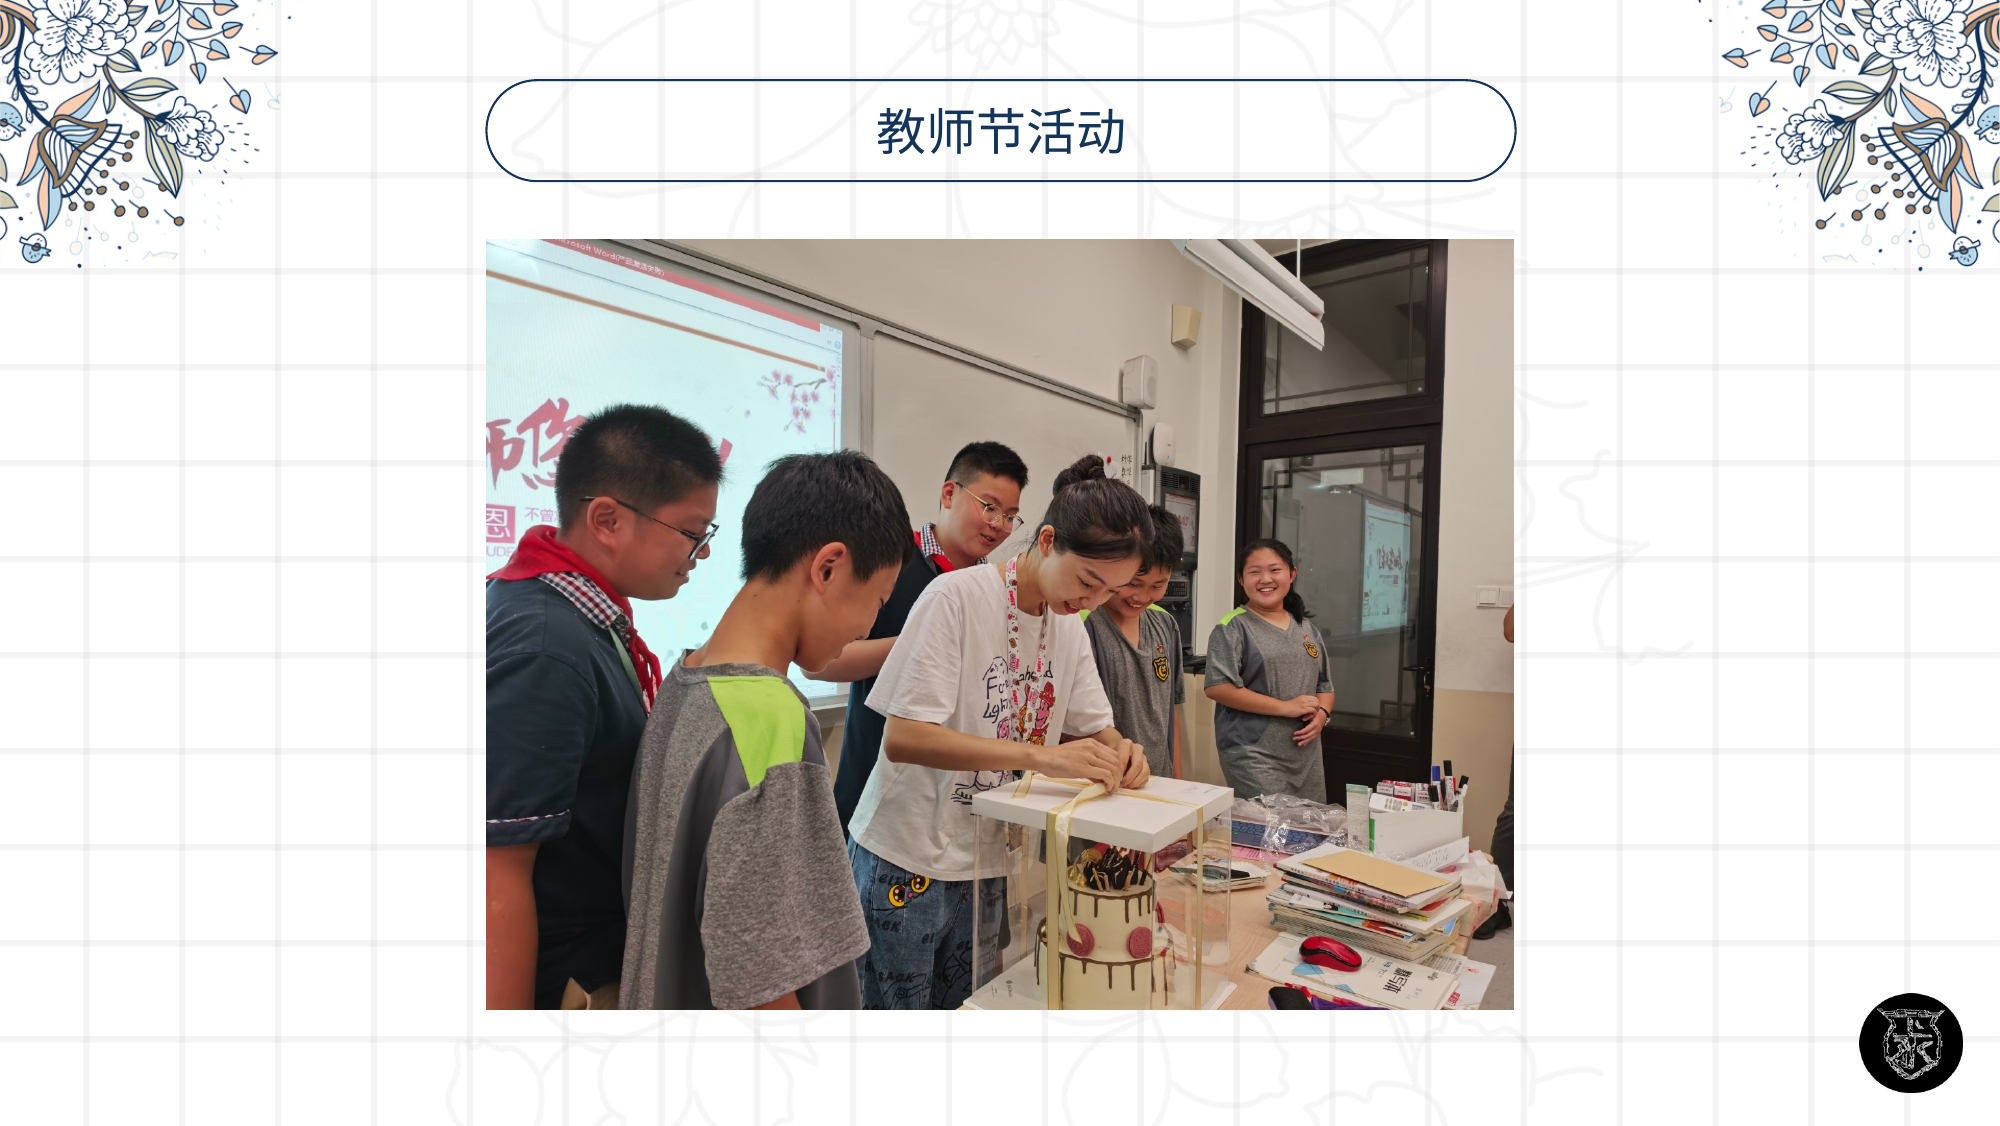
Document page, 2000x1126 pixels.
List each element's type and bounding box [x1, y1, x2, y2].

picture [0, 0, 2000, 1126]
text_box [428, 79, 1574, 182]
